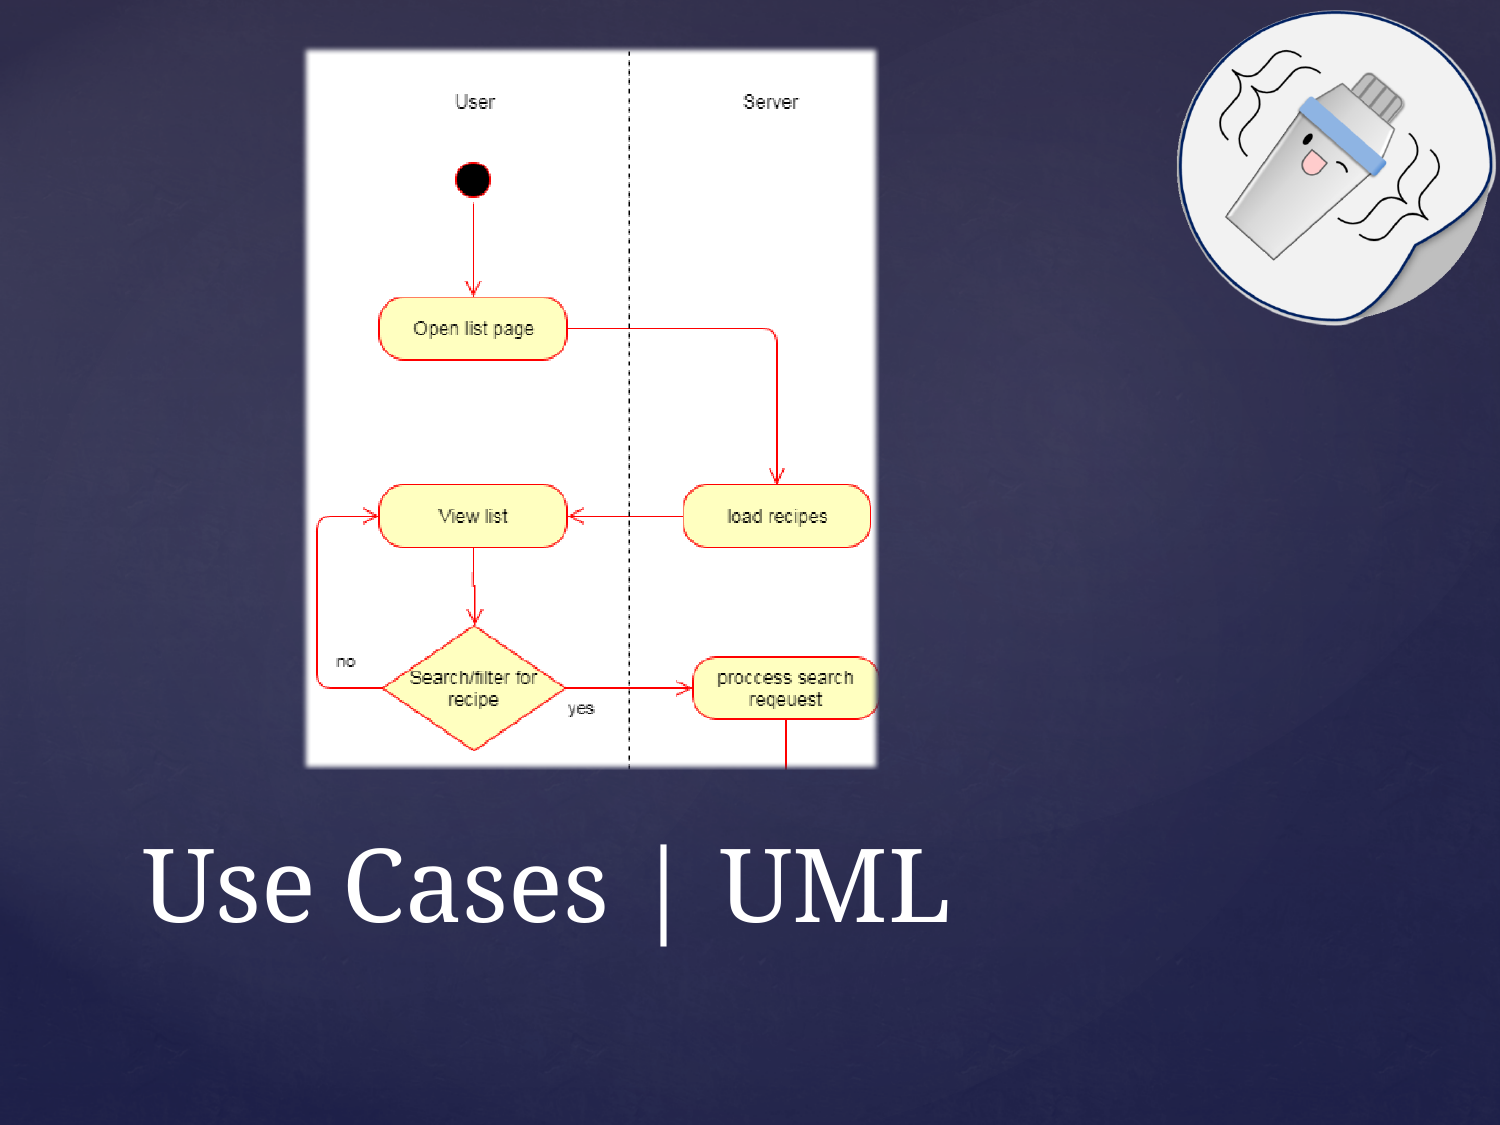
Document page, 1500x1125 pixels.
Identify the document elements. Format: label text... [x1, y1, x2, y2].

picture [1169, 0, 1500, 339]
picture [300, 44, 880, 770]
title Use Cases | UML [127, 800, 1365, 950]
